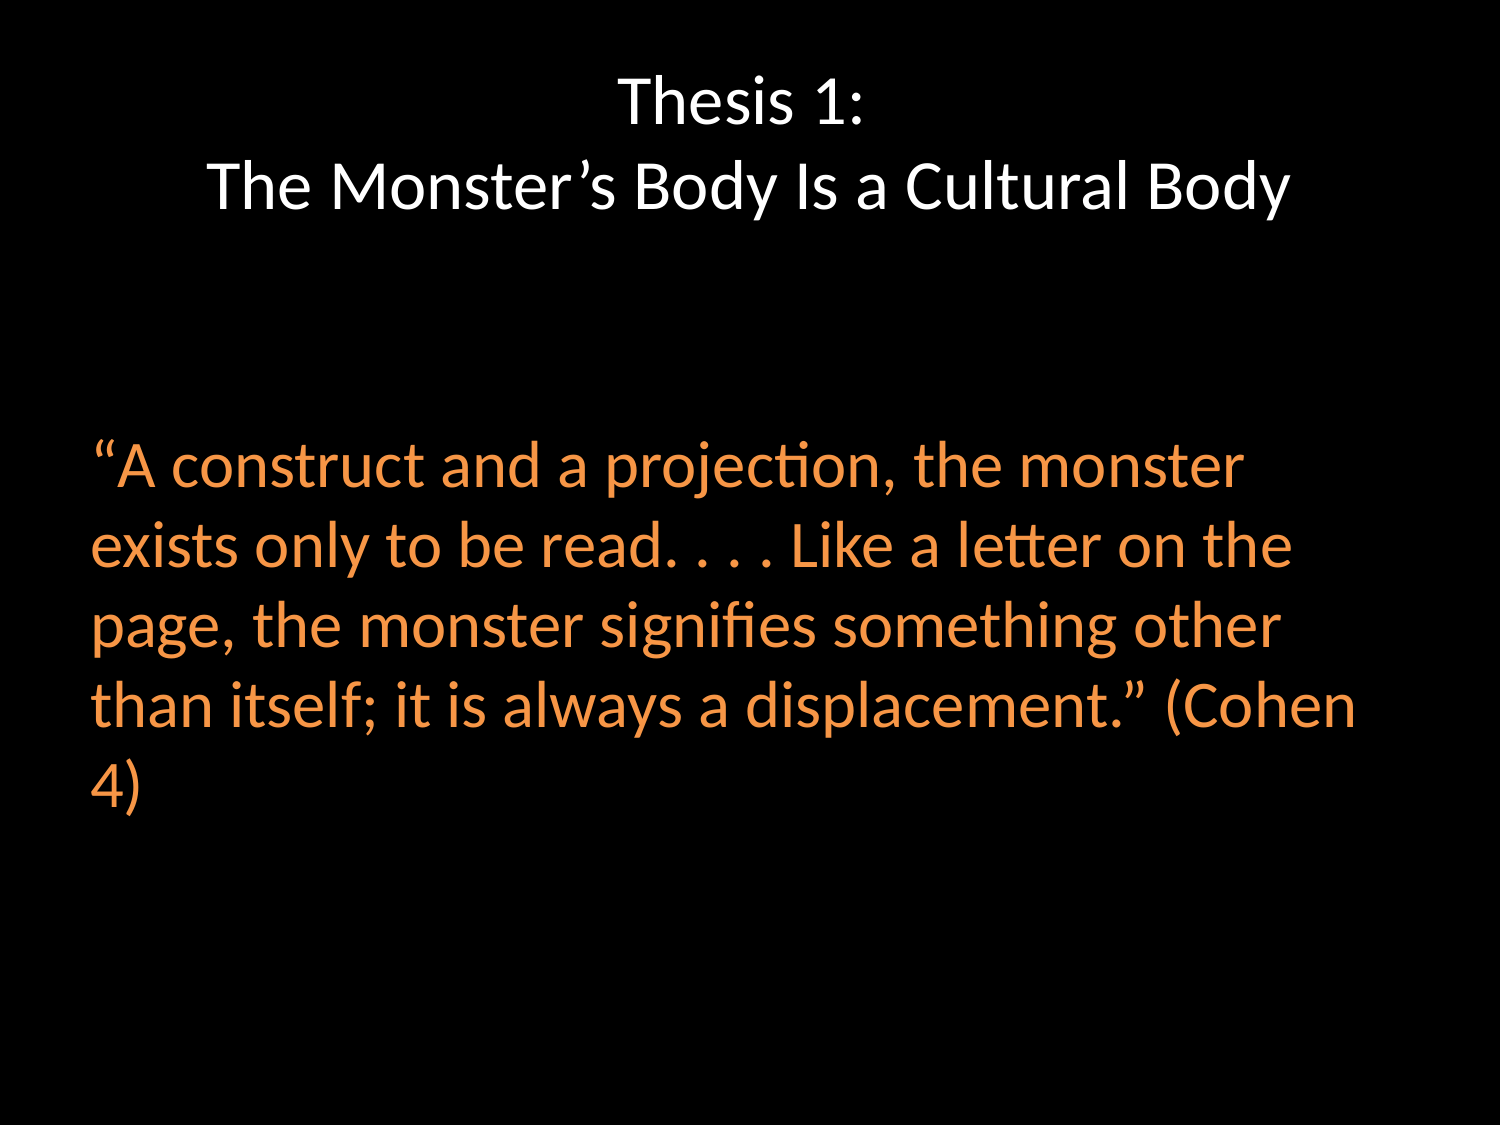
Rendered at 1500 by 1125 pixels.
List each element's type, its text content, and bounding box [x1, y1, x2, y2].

list “A construct and a projection, the monster exists only to be read. . . . Like a letter on the page, the monster signifies something other than itself; it is always a displacement.” (Cohen 4) [75, 413, 1425, 1005]
title Thesis 1: The Monster’s Body Is a Cultural Body [75, 45, 1425, 233]
